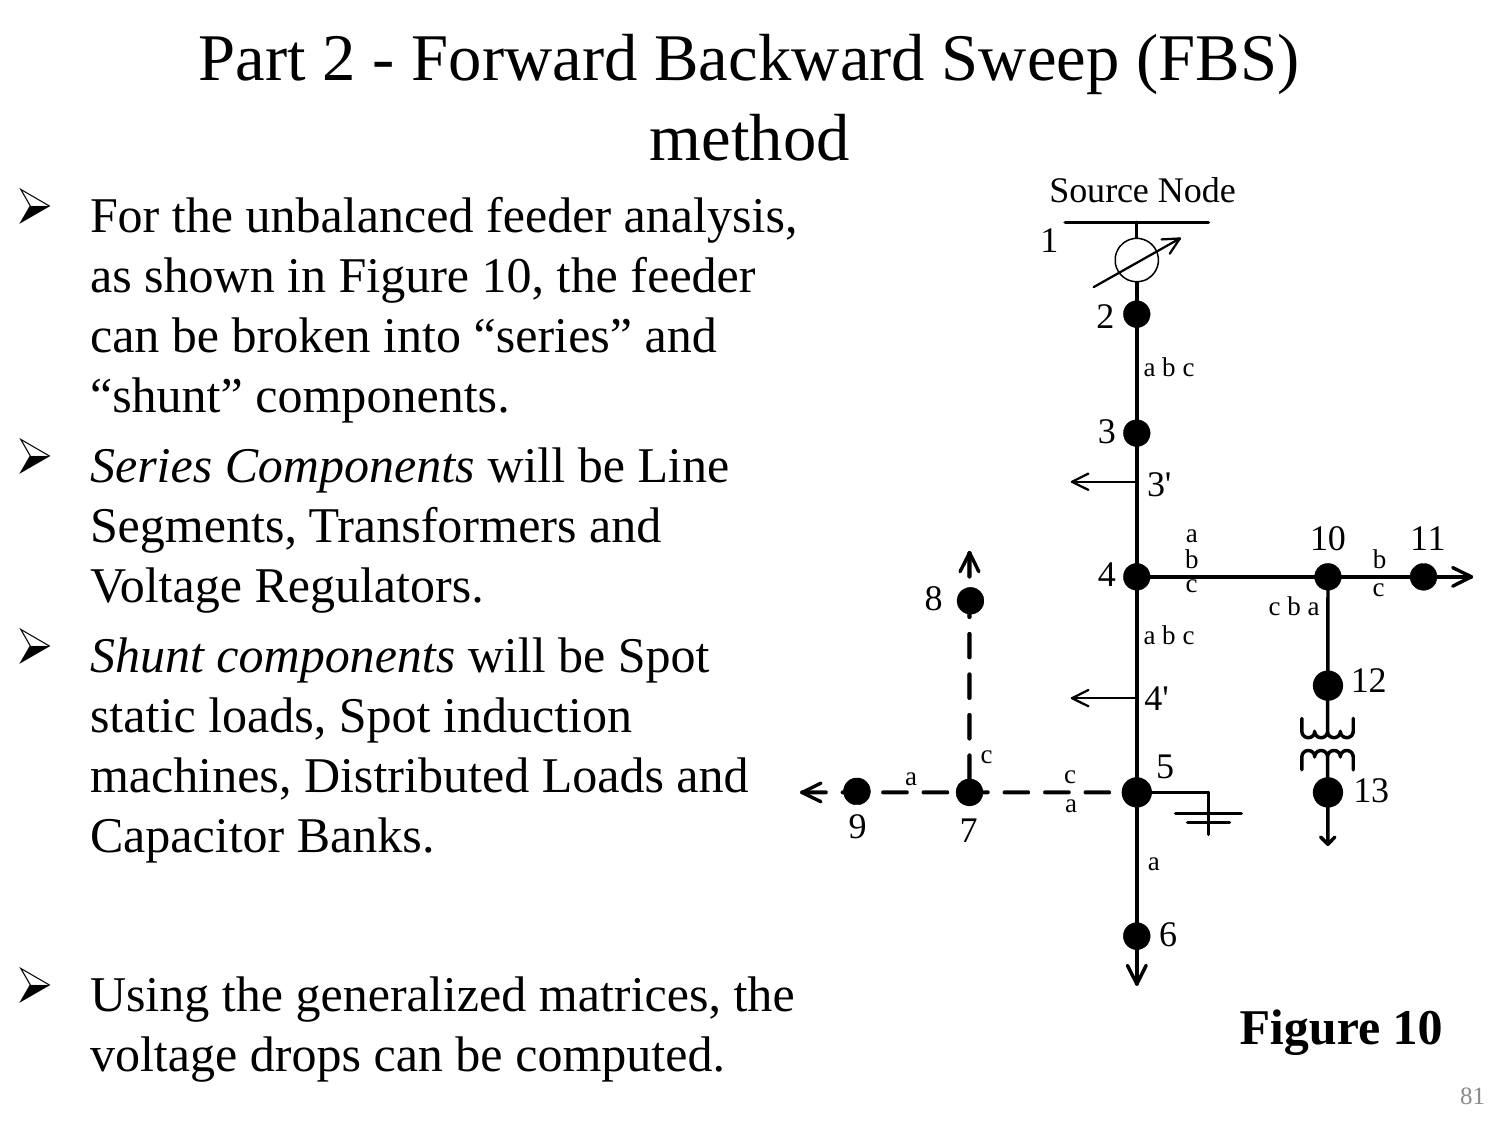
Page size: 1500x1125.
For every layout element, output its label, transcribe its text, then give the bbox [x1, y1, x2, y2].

title Part 2 - Forward Backward Sweep (FBS) method [75, 0, 1425, 174]
picture [798, 162, 1476, 988]
slide_number 81 [1149, 1065, 1500, 1125]
list For the unbalanced feeder analysis, as shown in Figure 10, the feeder can be broken into “series” and “shunt” components. Series Components will be Line Segments, Transformers and Voltage Regulators. Shunt components will be Spot static loads, Spot induction machines, Distributed Loads and Capacitor Banks. Using the generalized matrices, the voltage drops can be computed. [0, 174, 825, 1125]
text_box Figure 10 [1224, 997, 1463, 1062]
